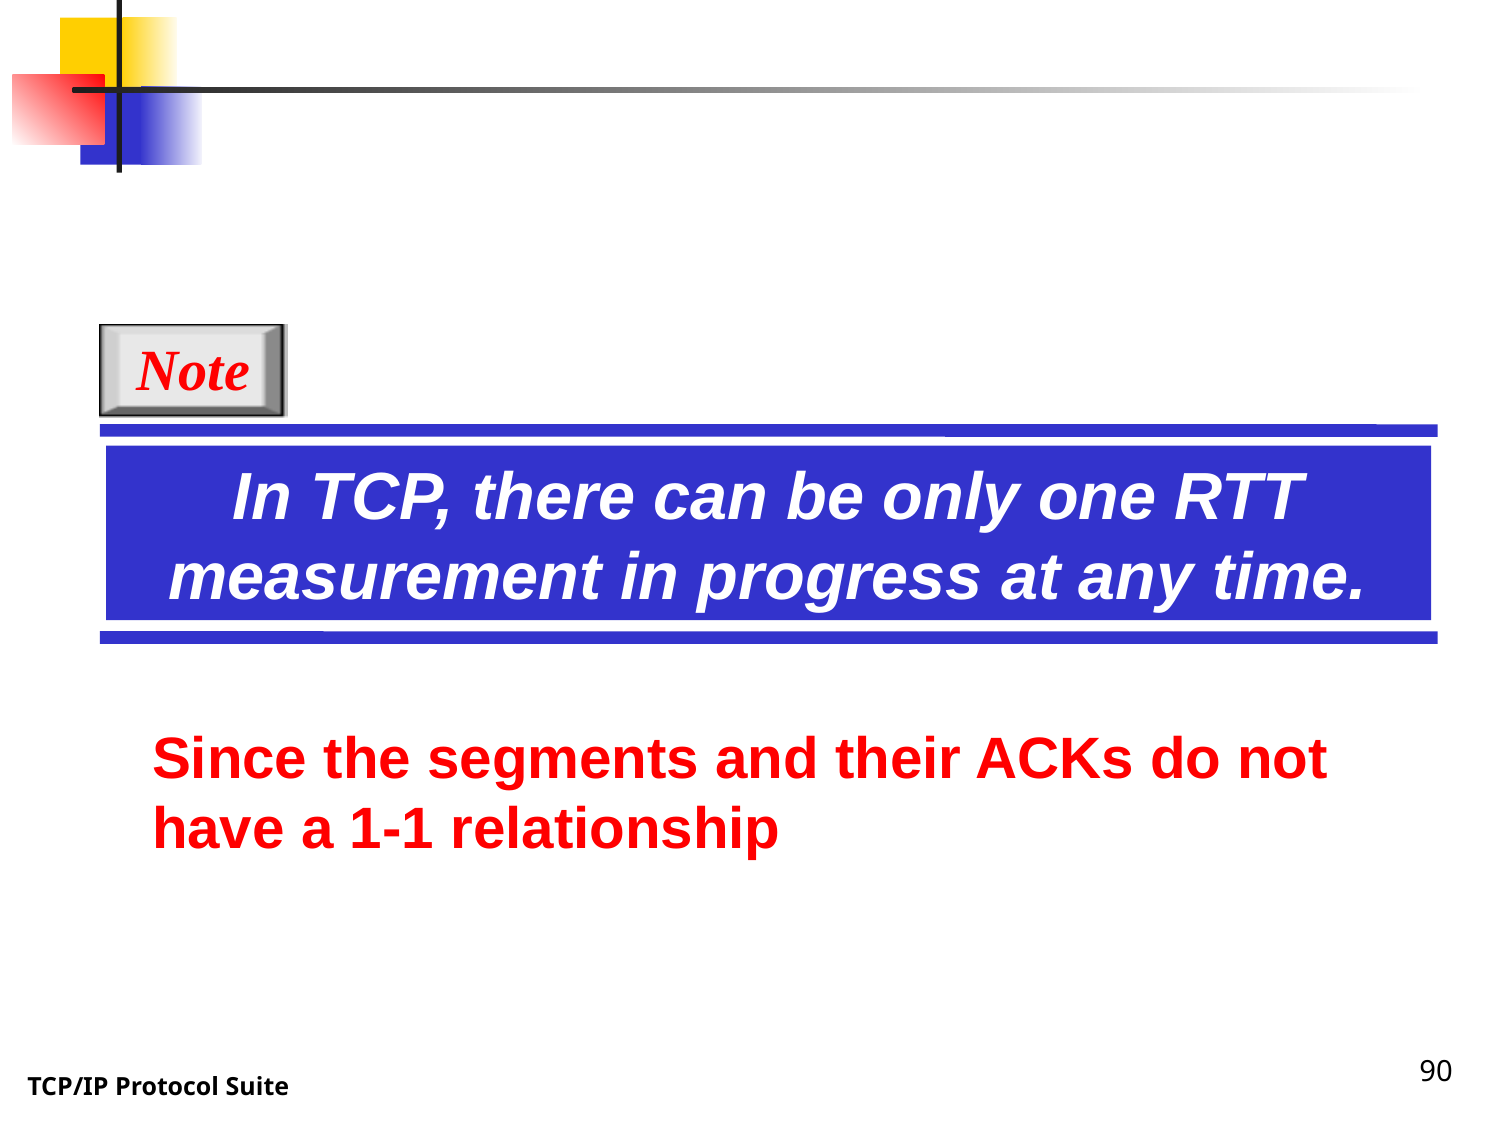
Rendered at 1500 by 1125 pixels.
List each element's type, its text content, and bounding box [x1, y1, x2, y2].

text_box [12, 74, 105, 145]
text_box <number> [1155, 1024, 1468, 1100]
text_box [72, 87, 1422, 93]
text_box Since the segments and their ACKs do not have a 1-1 relationship [137, 712, 1363, 868]
text_box [122, 93, 141, 165]
text_box [141, 93, 202, 165]
text_box [116, 0, 122, 87]
text_box [80, 93, 116, 165]
text_box [122, 17, 177, 86]
text_box TCP/IP Protocol Suite [12, 1032, 488, 1108]
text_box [99, 324, 288, 419]
text_box In TCP, there can be only one RTT measurement in progress at any time. [106, 445, 1432, 621]
text_box [116, 93, 122, 173]
text_box [60, 17, 116, 86]
